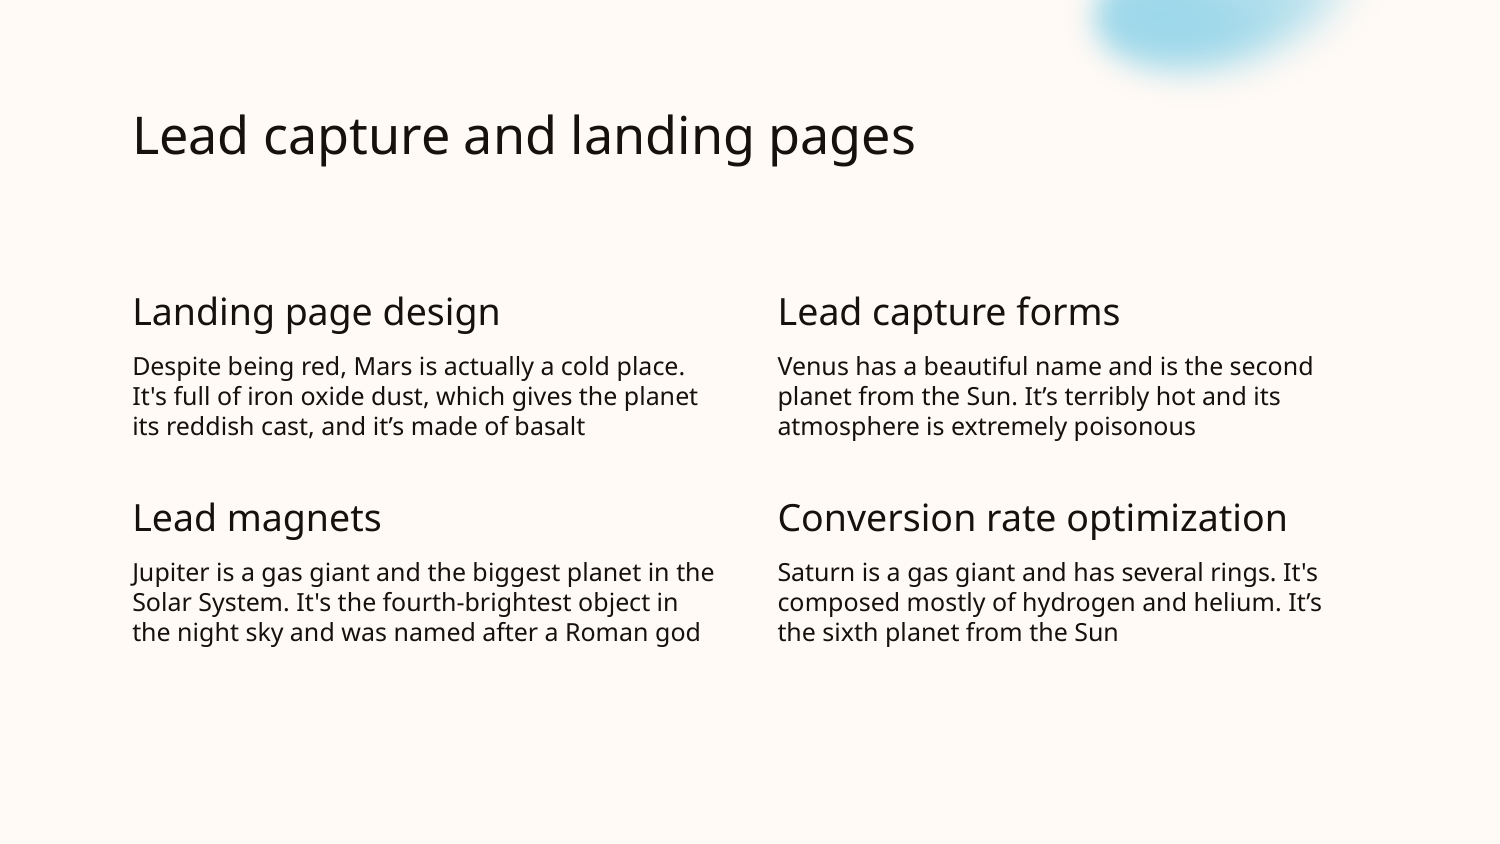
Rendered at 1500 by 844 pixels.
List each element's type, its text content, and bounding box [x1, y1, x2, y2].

picture [949, 0, 1475, 275]
subtitle Saturn is a gas giant and has several rings. It's composed mostly of hydrogen and helium. It’s the sixth planet from the Sun [762, 554, 1383, 660]
subtitle Landing page design [117, 273, 738, 349]
subtitle Conversion rate optimization [762, 478, 1383, 554]
subtitle Lead magnets [117, 478, 738, 554]
title Lead capture and landing pages [117, 87, 1383, 178]
subtitle Despite being red, Mars is actually a cold place. It's full of iron oxide dust, which gives the planet its reddish cast, and it’s made of basalt [117, 349, 738, 454]
subtitle Lead capture forms [762, 273, 1383, 349]
subtitle Venus has a beautiful name and is the second planet from the Sun. It’s terribly hot and its atmosphere is extremely poisonous [762, 349, 1383, 454]
subtitle Jupiter is a gas giant and the biggest planet in the Solar System. It's the fourth-brightest object in the night sky and was named after a Roman god [117, 554, 738, 660]
